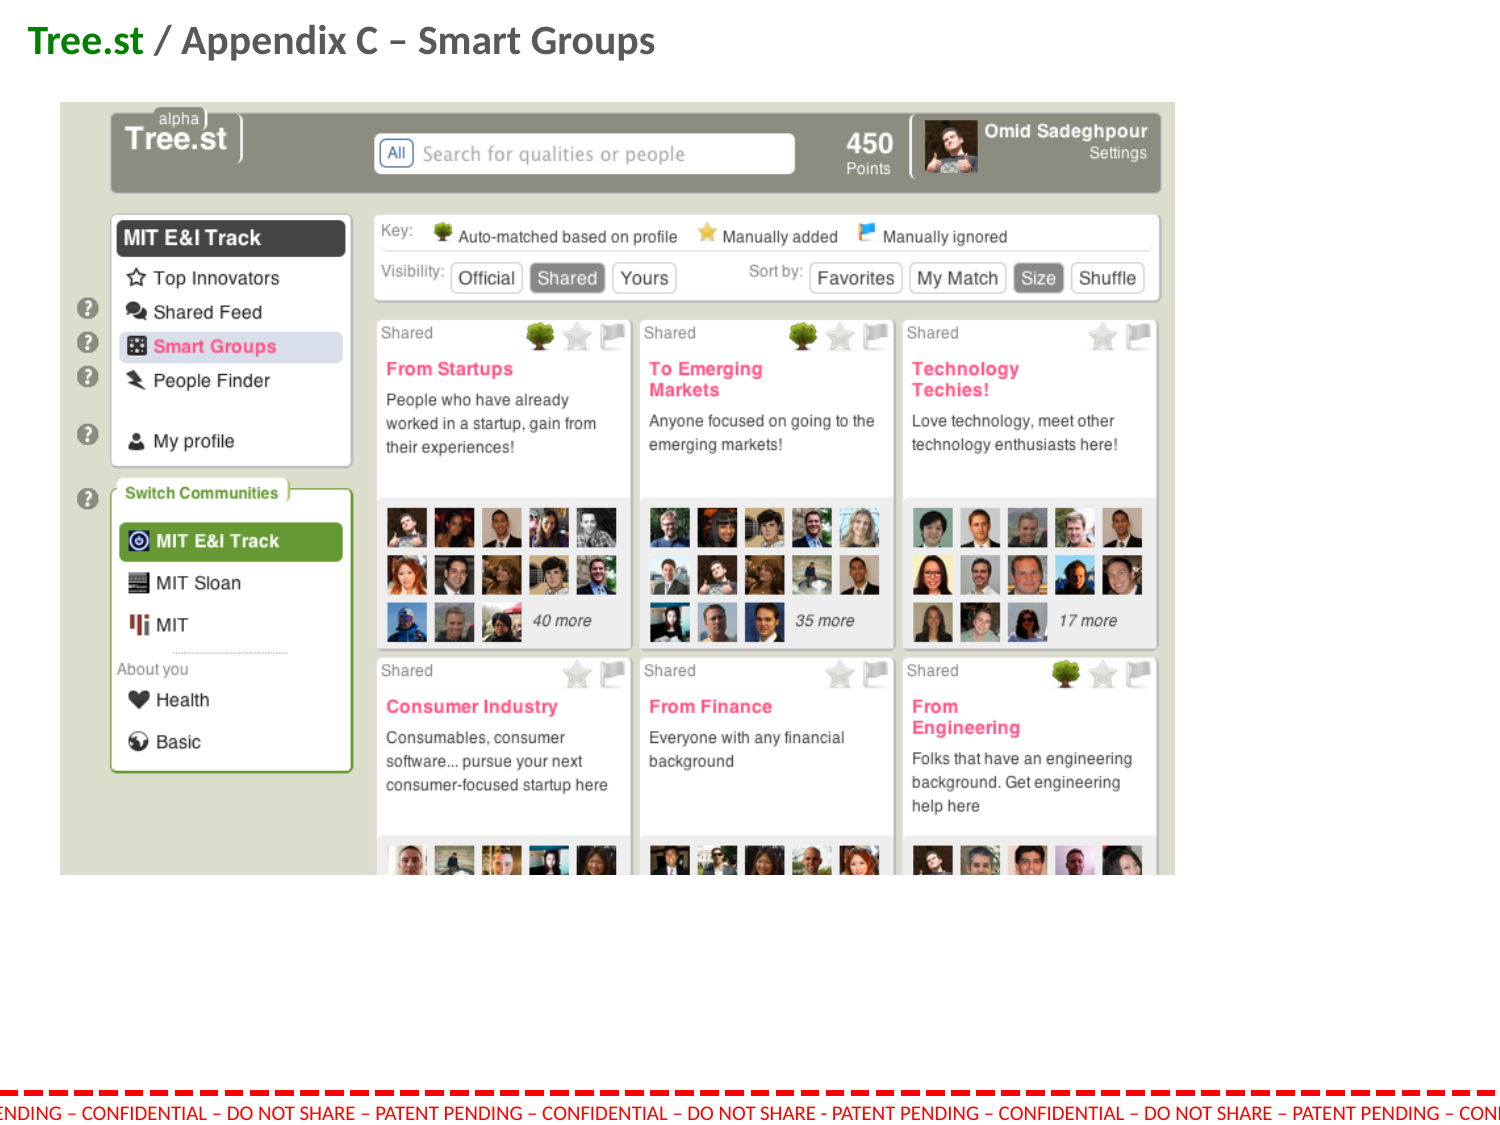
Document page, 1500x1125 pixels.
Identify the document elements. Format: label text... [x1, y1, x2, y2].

text_box PATENT PENDING – CONFIDENTIAL – DO NOT SHARE – PATENT PENDING – CONFIDENTIAL – DO NOT SHARE - PATENT PENDING – CONFIDENTIAL – DO NOT SHARE – PATENT PENDING – CONFIDENTIAL [0, 1092, 1500, 1125]
title Tree.st / Appendix C – Smart Groups [12, 0, 1138, 75]
picture [59, 101, 1176, 876]
